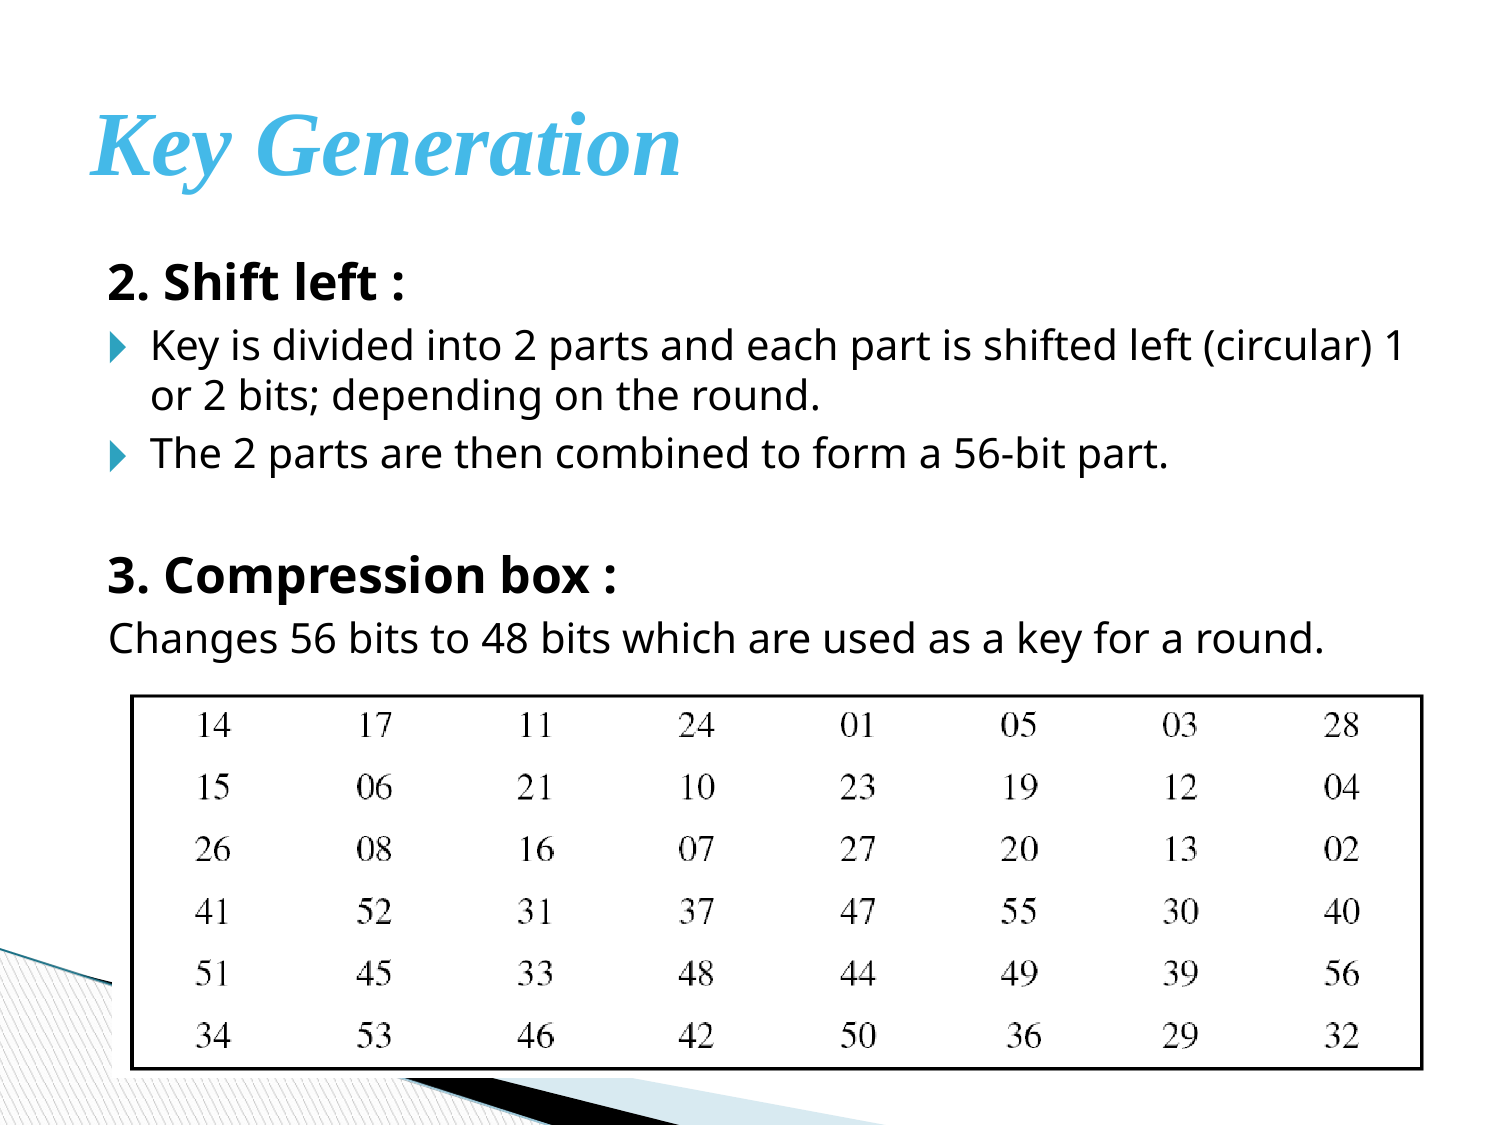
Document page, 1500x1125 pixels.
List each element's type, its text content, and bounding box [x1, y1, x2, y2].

picture [0, 687, 1431, 1125]
list 2. Shift left : Key is divided into 2 parts and each part is shifted left (circular) 1 or 2 bits; depending on the round. The 2 parts are then combined to form a 56-bit part. 3. Compression box : Changes 56 bits to 48 bits which are used as a key for a round. [75, 242, 1425, 986]
title Key Generation [75, 45, 1425, 233]
